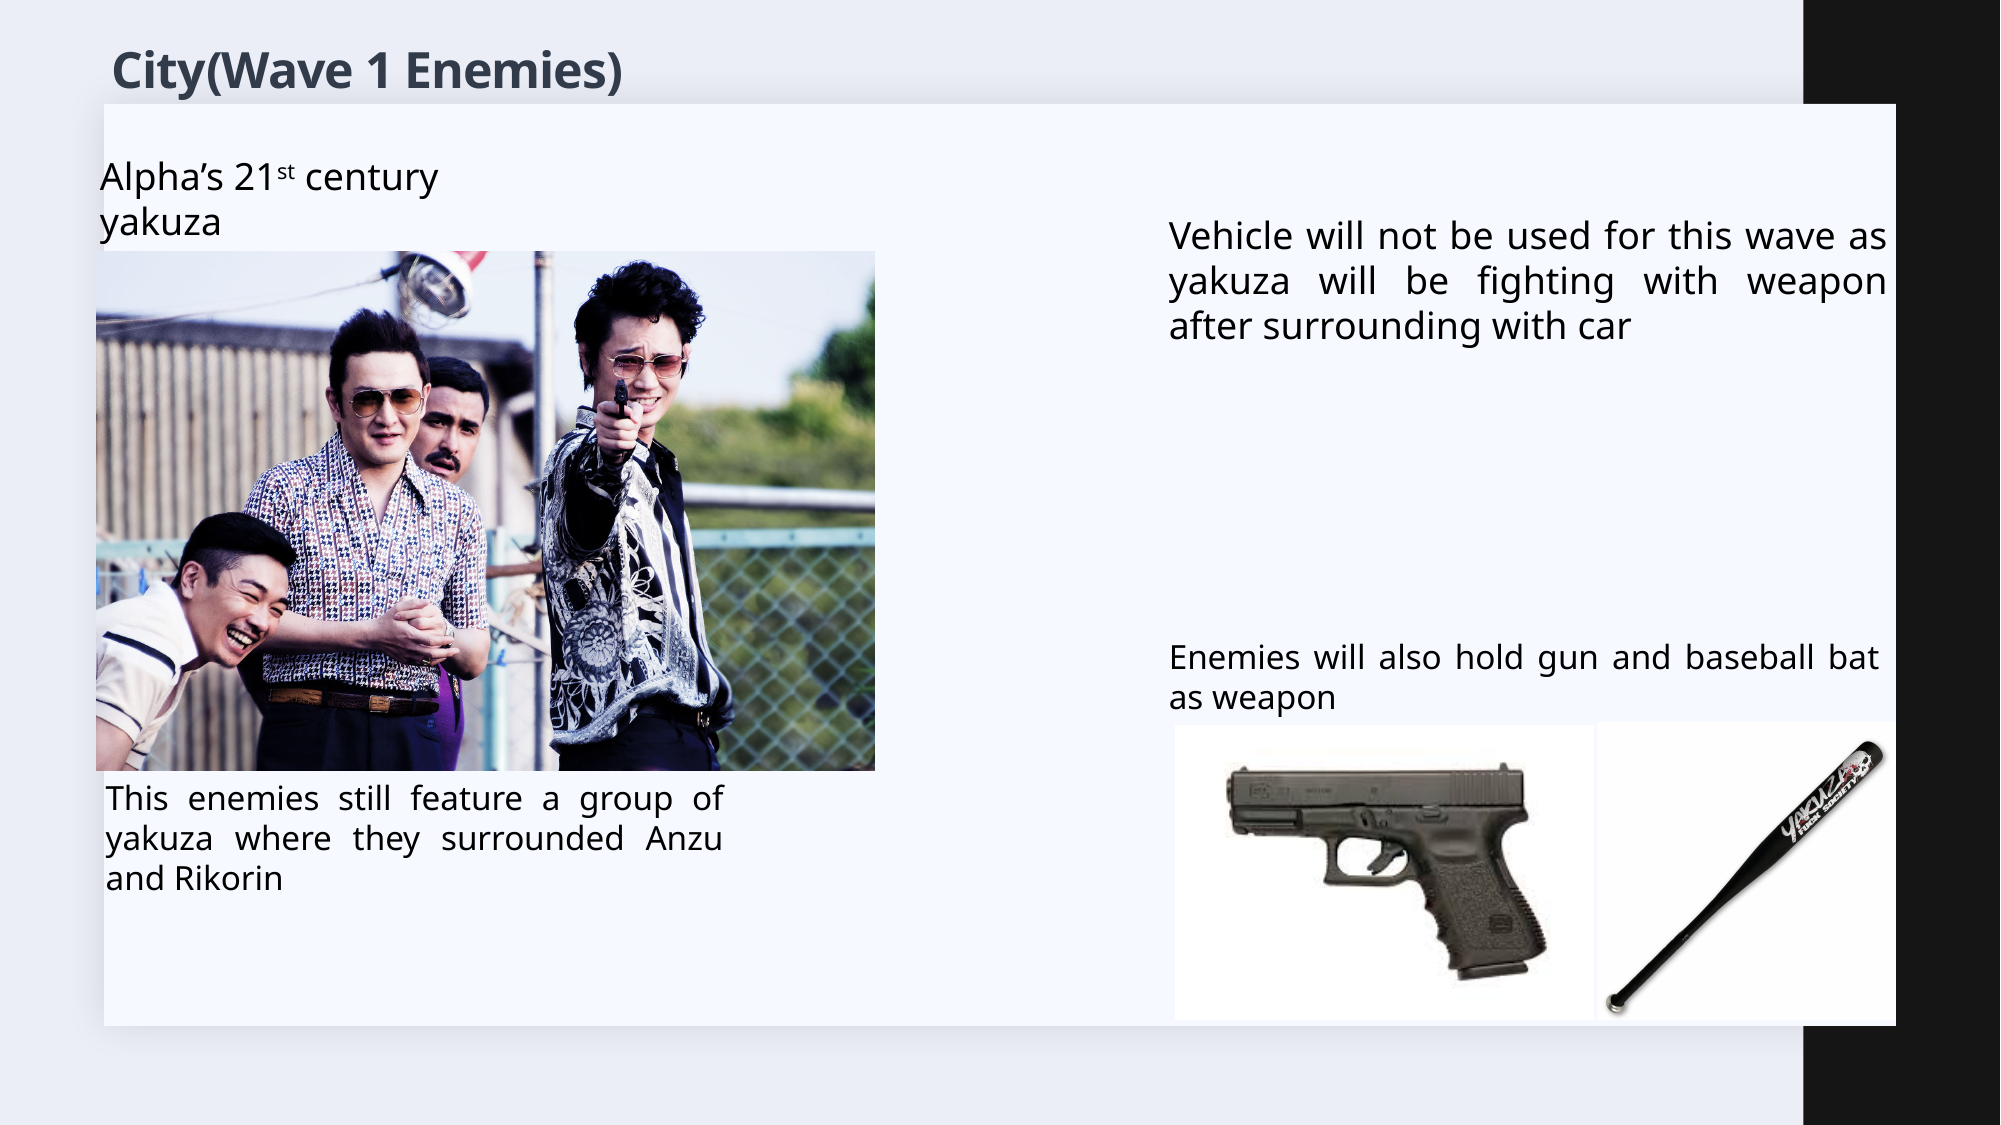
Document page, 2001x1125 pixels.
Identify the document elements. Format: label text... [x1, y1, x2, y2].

text_box Enemies will also hold gun and baseball bat as weapon [1153, 628, 1896, 814]
picture [1597, 721, 1896, 1021]
picture [96, 250, 876, 771]
text_box Vehicle will not be used for this wave as yakuza will be fighting with weapon after surrounding with car [1153, 204, 1903, 355]
text_box Alpha’s 21st century yakuza [85, 145, 689, 251]
title City(Wave 1 Enemies) [96, 27, 1358, 99]
picture [1174, 725, 1595, 1021]
text_box This enemies still feature a group of yakuza where they surrounded Anzu and Rikorin [90, 769, 740, 965]
